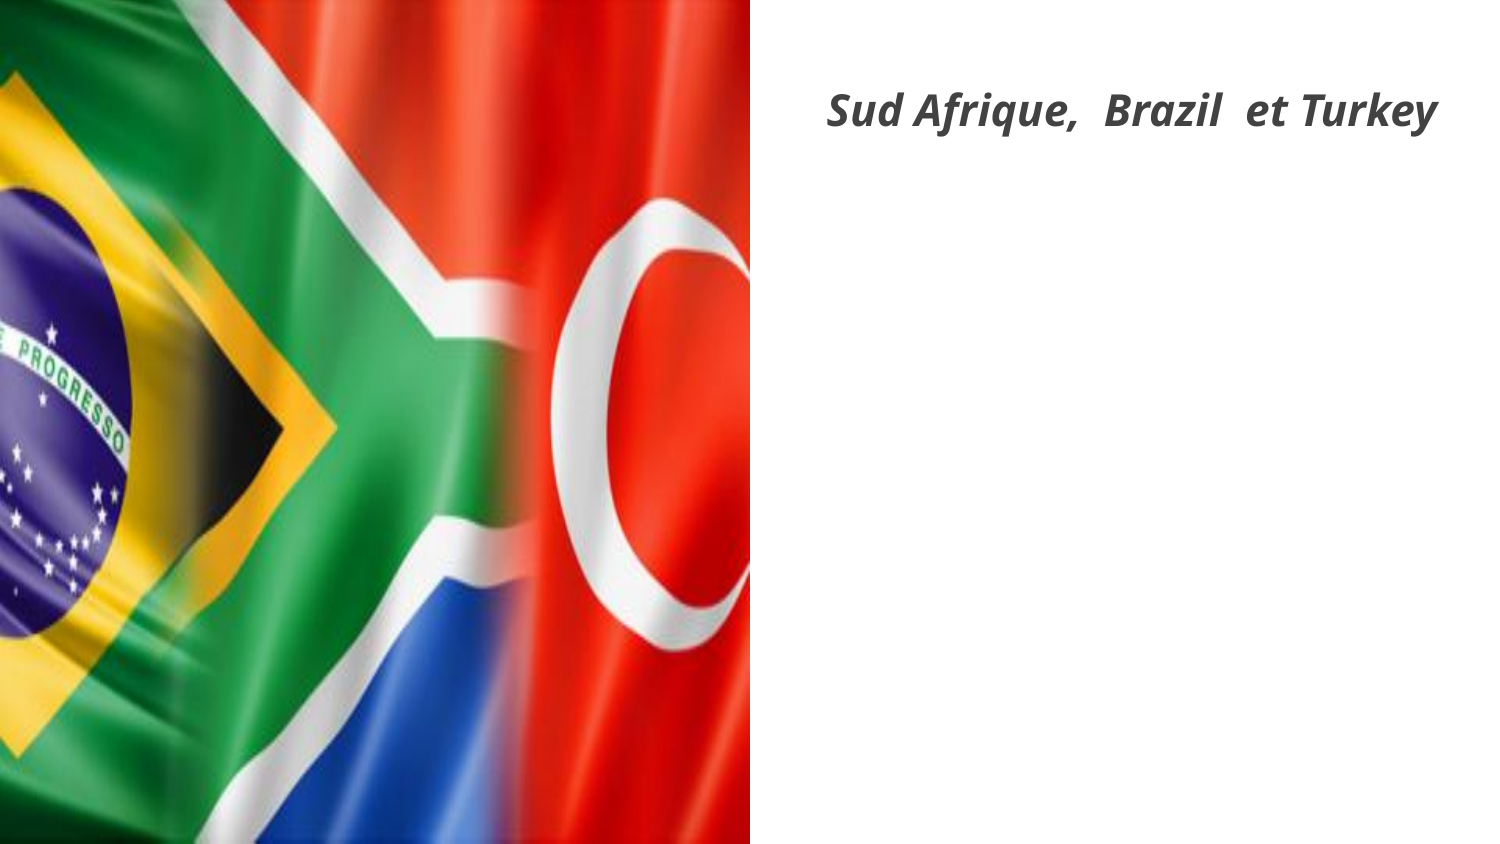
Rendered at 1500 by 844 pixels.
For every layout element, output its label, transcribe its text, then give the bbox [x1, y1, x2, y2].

picture [0, 0, 751, 844]
title Sud Afrique, Brazil et Turkey [800, 48, 1454, 152]
